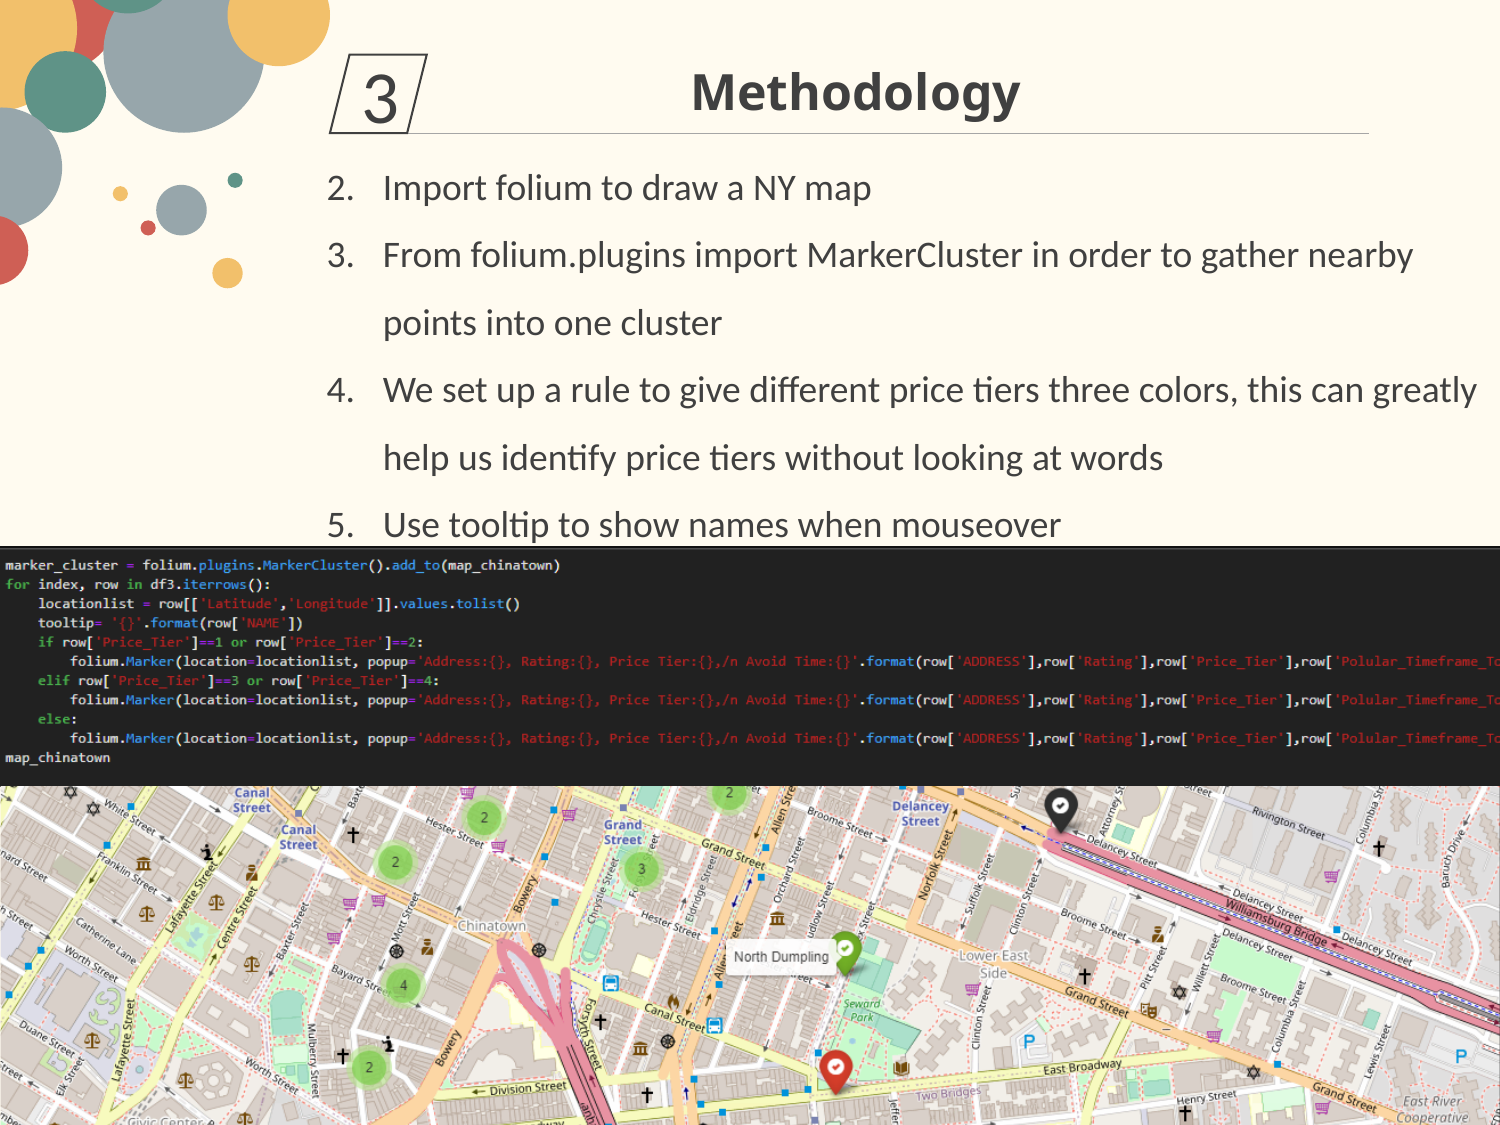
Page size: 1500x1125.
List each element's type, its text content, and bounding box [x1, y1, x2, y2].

text_box 3 [330, 53, 429, 132]
text_box Import folium to draw a NY map From folium.plugins import MarkerCluster in order to gather nearby points into one cluster We set up a rule to give different price tiers three colors, this can greatly help us identify price tiers without looking at words Use tooltip to show names when mouseover [311, 132, 1500, 546]
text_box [0, 0, 330, 289]
picture [0, 546, 1500, 1125]
text_box Methodology [675, 52, 1445, 128]
